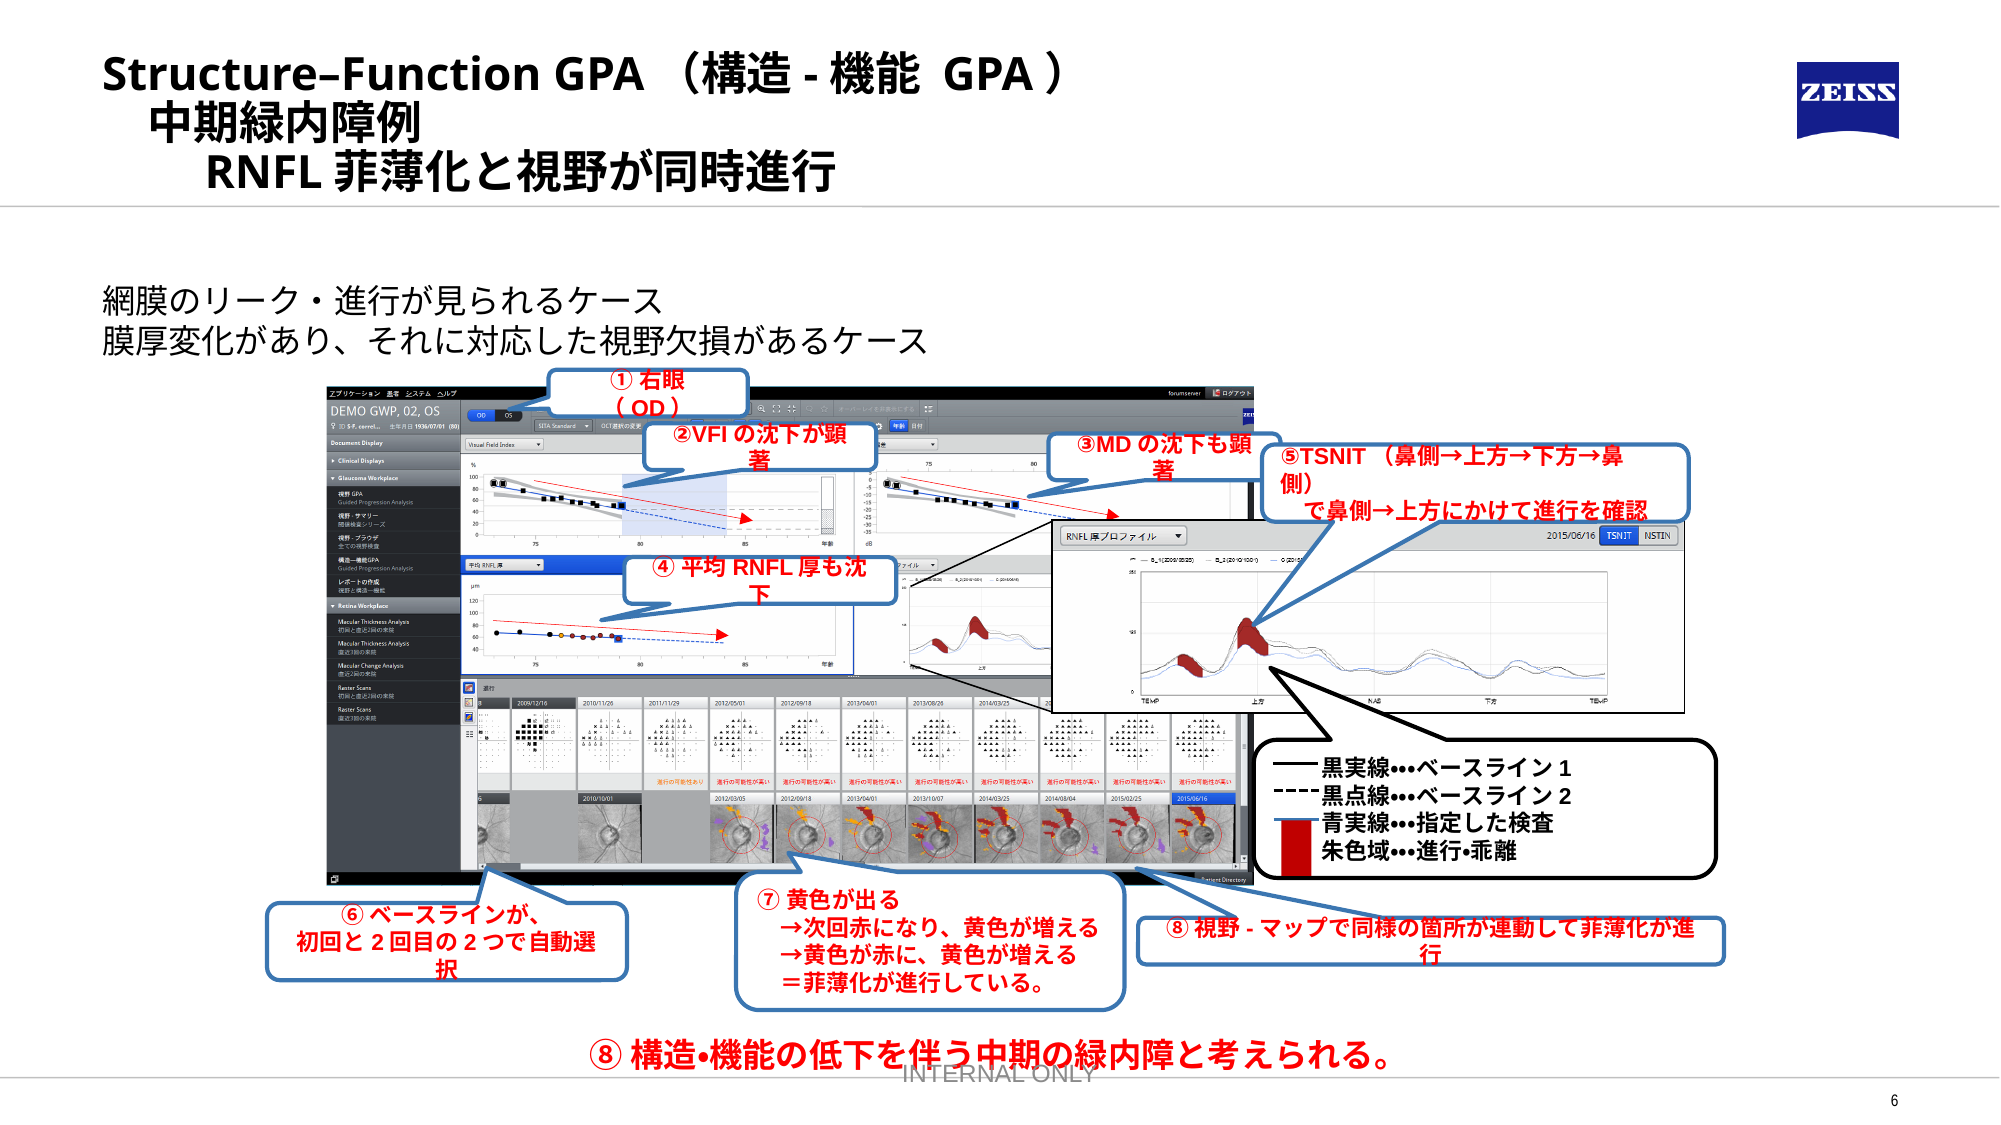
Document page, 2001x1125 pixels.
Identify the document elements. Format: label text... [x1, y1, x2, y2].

list 網膜のリーク・進行が見られるケース 膜厚変化があり、それに対応した視野欠損があるケース [102, 280, 1898, 1013]
picture [1797, 62, 1899, 139]
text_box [533, 422, 877, 521]
text_box ⑧視野-マップで同様の箇所が連動して菲薄化が進行 [1135, 890, 1727, 967]
title Structure–Function GPA（構造-機能 GPA） 中期緑内障例 RNFL菲薄化と視野が同時進行 [102, 50, 1461, 205]
text_box ⑧構造・機能の低下を伴う中期の緑内障と考えられる。 [574, 1026, 1423, 1082]
text_box ①右眼（OD） [546, 367, 750, 385]
text_box ⑥ベースラインが、 初回と2回目の2つで自動選択 [264, 893, 630, 983]
picture [326, 386, 1255, 886]
footer INTERNAL ONLY [662, 1042, 1338, 1103]
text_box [492, 556, 889, 636]
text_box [900, 432, 1282, 518]
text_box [910, 443, 1689, 713]
text_box ⑦黄色が出る →次回赤になり、黄色が増える →黄色が赤に、黄色が増える ＝菲薄化が進行している。 [733, 893, 1127, 1013]
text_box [1253, 738, 1717, 880]
